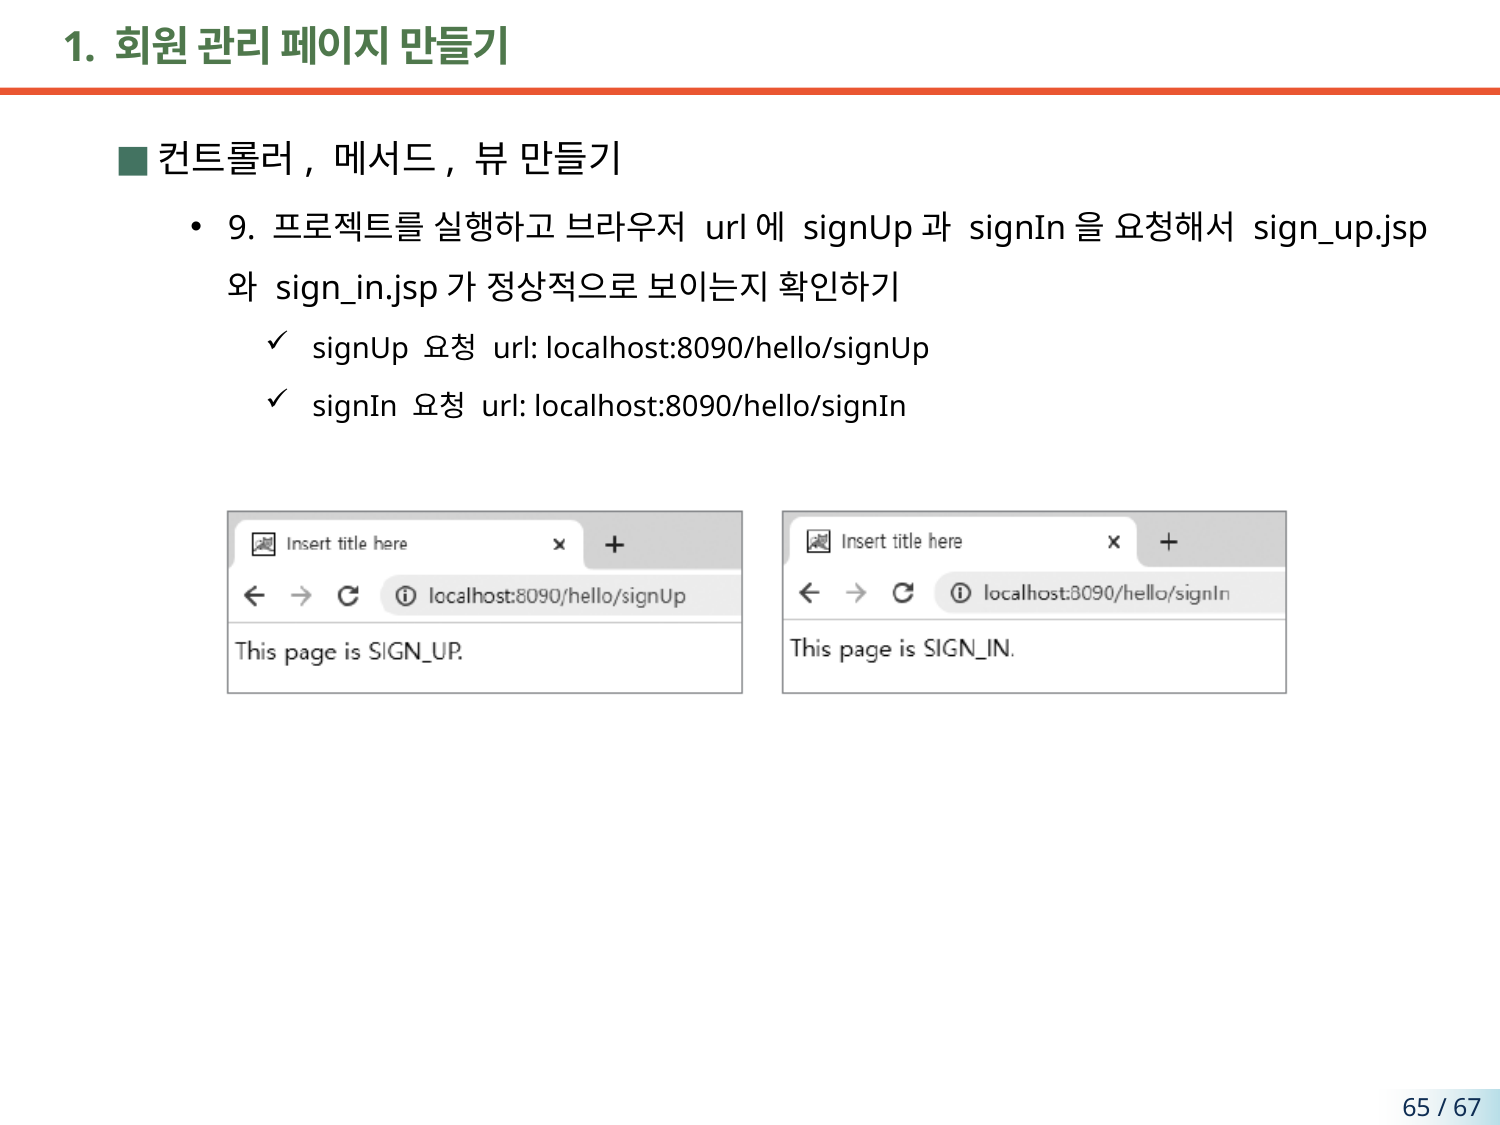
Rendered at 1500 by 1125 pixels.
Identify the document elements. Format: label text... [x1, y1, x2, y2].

title 1. 회원 관리 페이지 만들기 [47, 5, 1325, 84]
list 컨트롤러, 메서드, 뷰 만들기 9. 프로젝트를 실행하고 브라우저 url에 signUp과 signIn을 요청해서 sign_up.jsp와 sign_in.jsp가 정상적으로 보이는지 확인하기 signUp 요청 url: localhost:8090/hello/signUp signIn 요청 url: localhost:8090/hello/signIn [100, 127, 1459, 1050]
picture [221, 503, 1295, 703]
